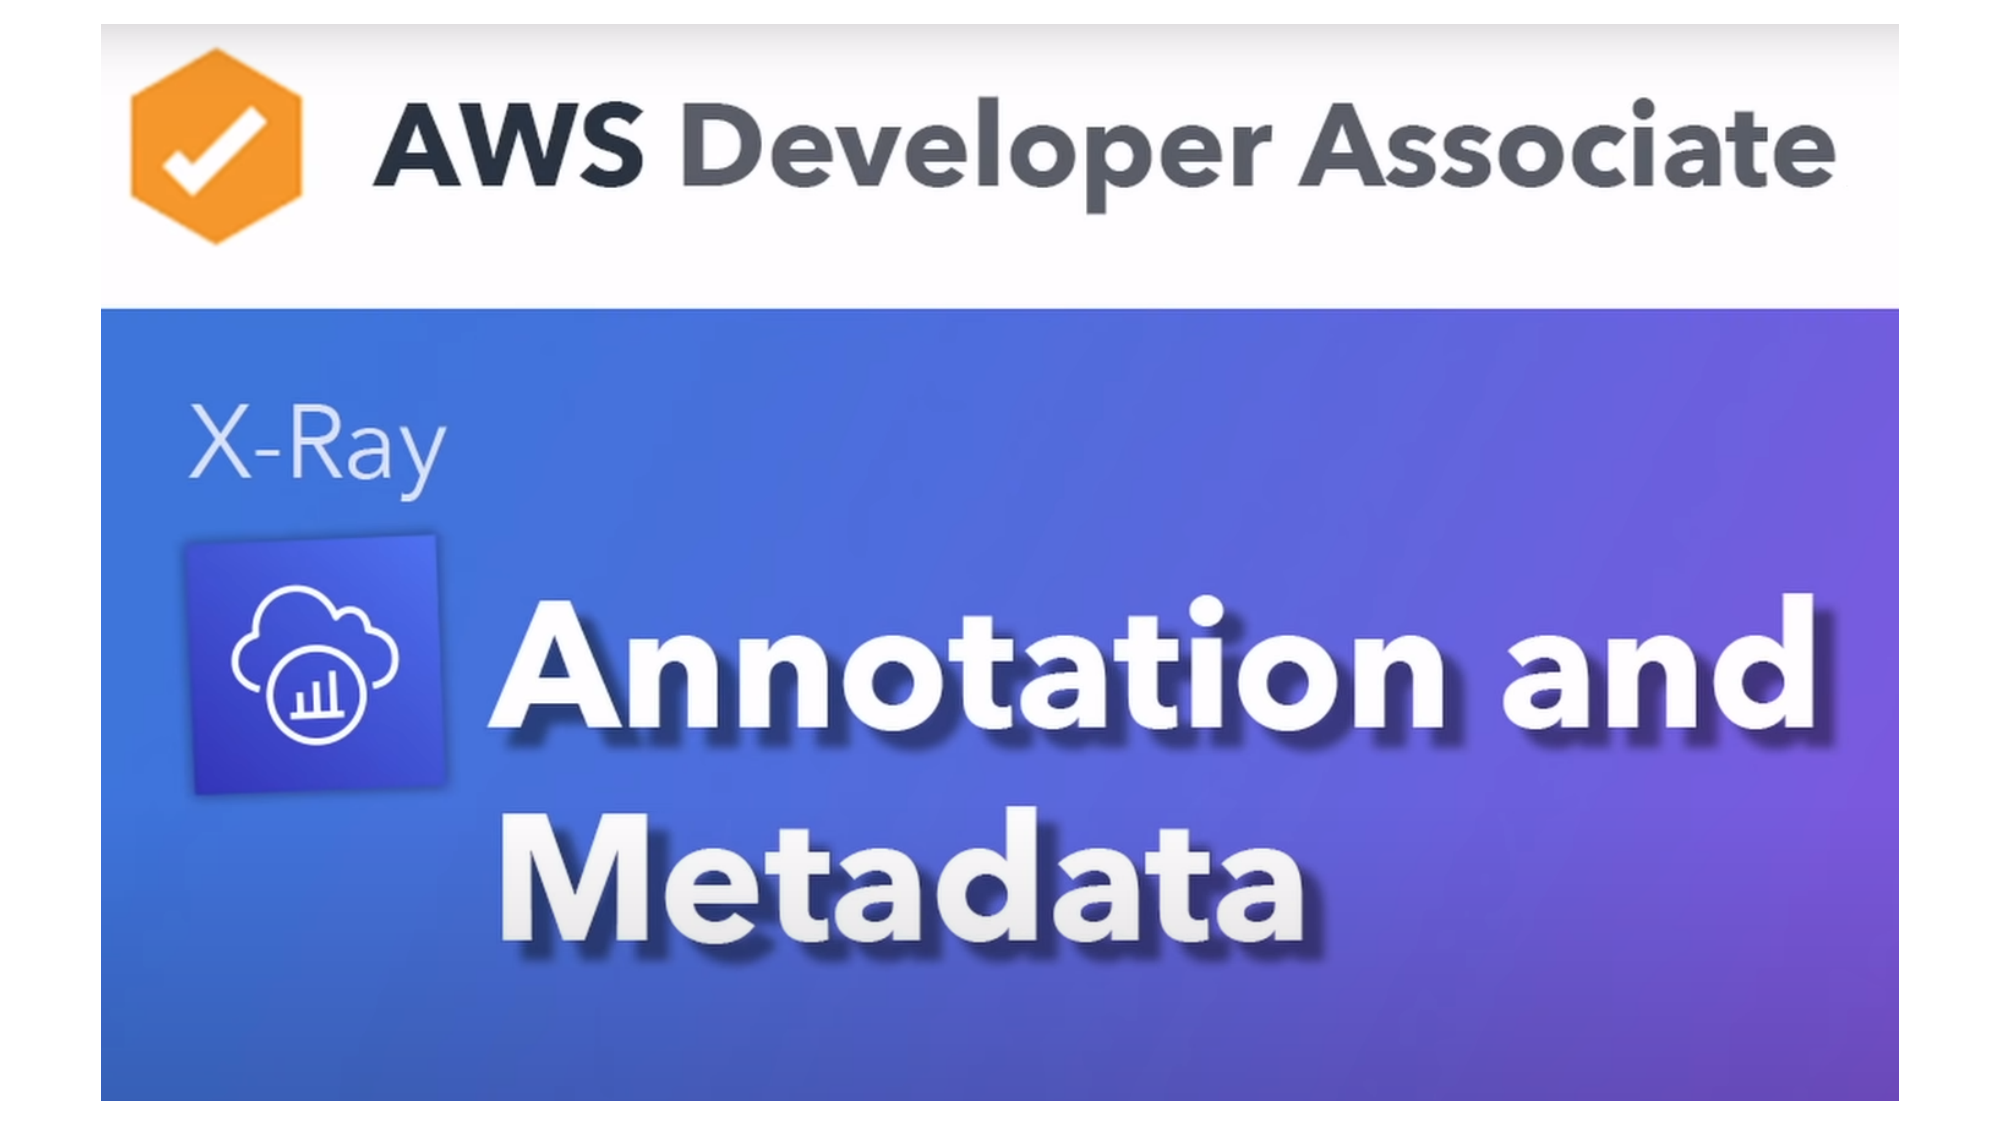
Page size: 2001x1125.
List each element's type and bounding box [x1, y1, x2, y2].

picture [101, 24, 1899, 1101]
